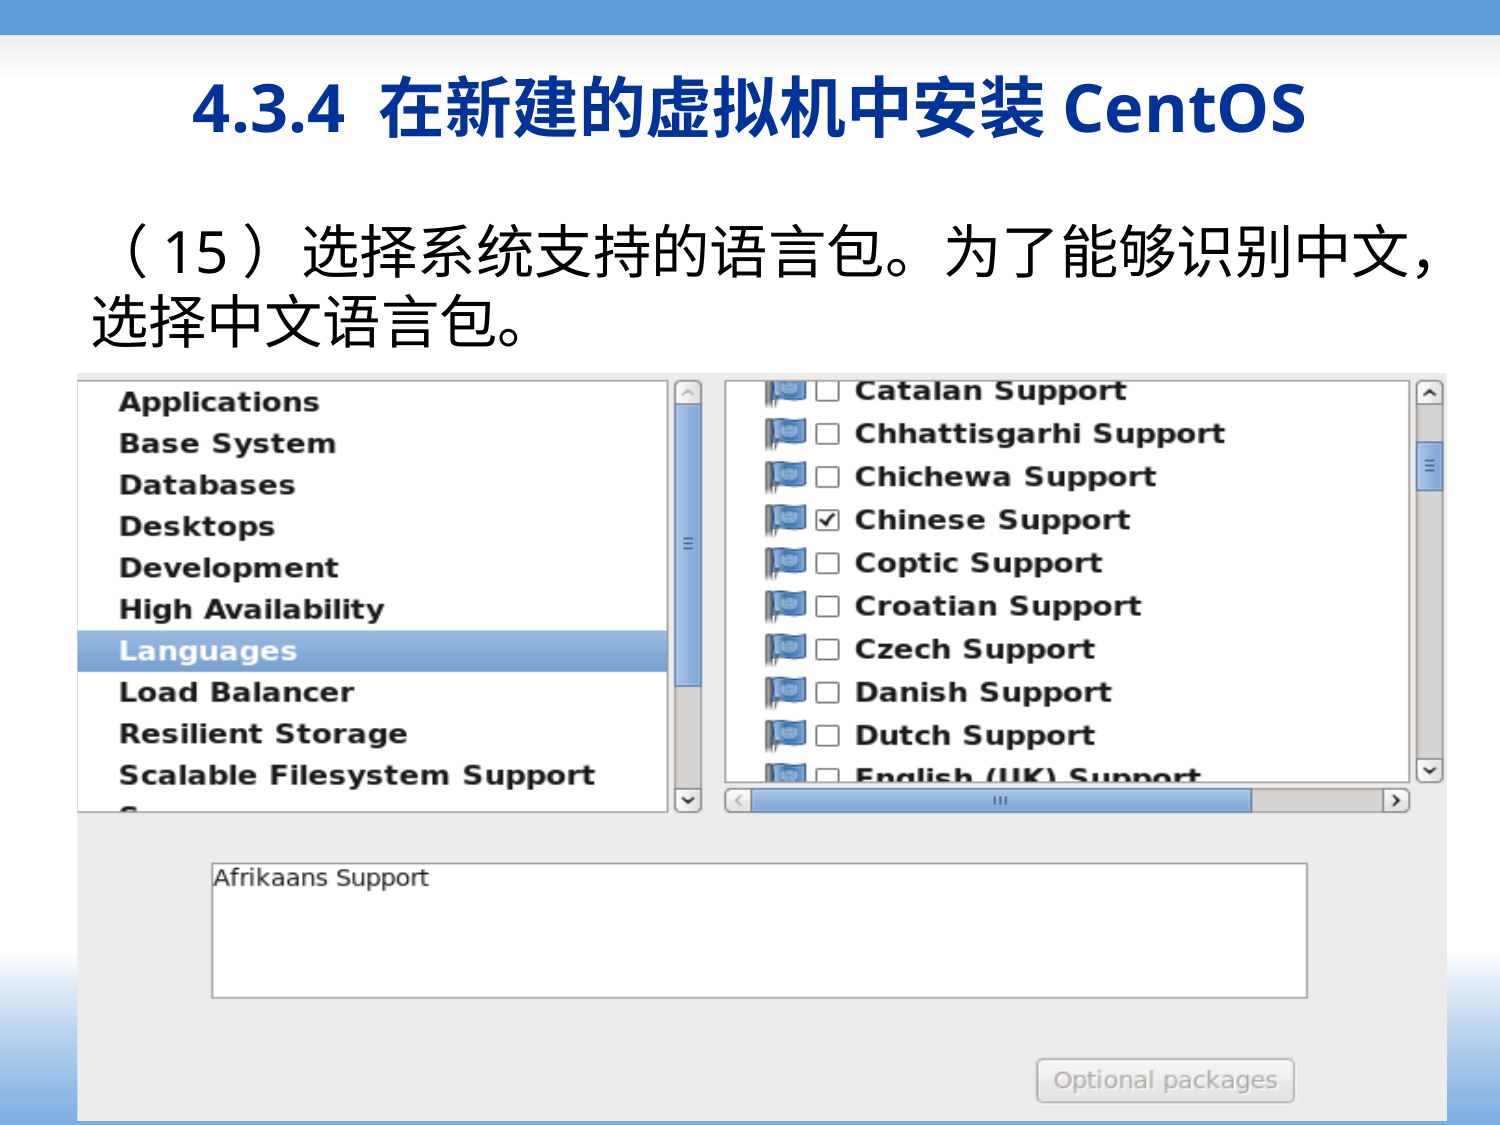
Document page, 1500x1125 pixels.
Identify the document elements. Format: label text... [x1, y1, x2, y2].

picture [77, 373, 1448, 1121]
list （15）选择系统支持的语言包。为了能够识别中文，选择中文语言包。 [75, 208, 1425, 373]
title 4.3.4 在新建的虚拟机中安装CentOS [134, 58, 1366, 208]
